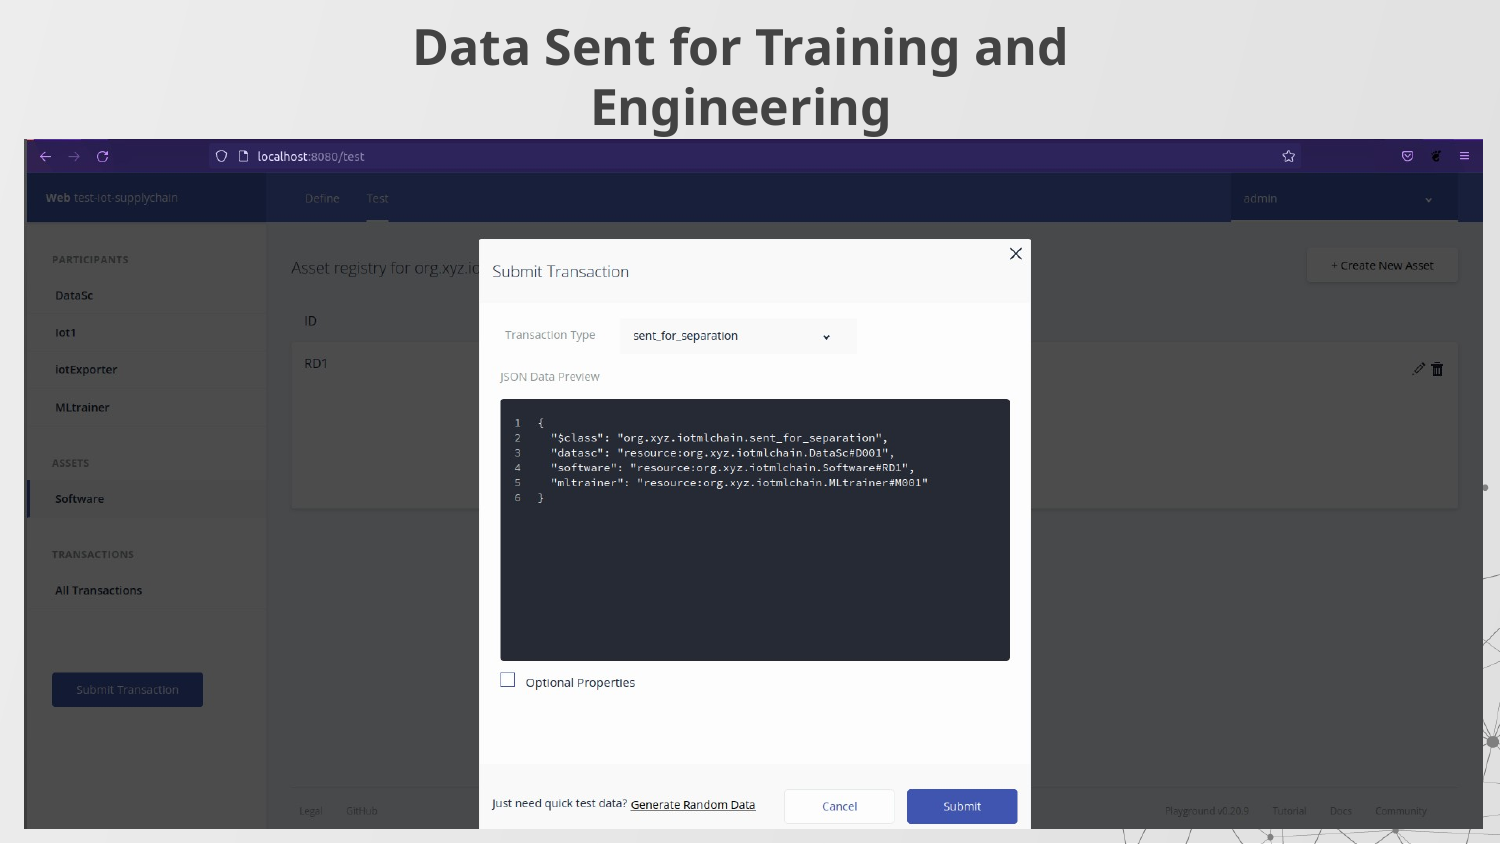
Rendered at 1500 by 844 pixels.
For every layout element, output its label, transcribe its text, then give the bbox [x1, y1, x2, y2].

title Data Sent for Training and Engineering [313, 0, 1169, 137]
picture [0, 0, 1500, 844]
